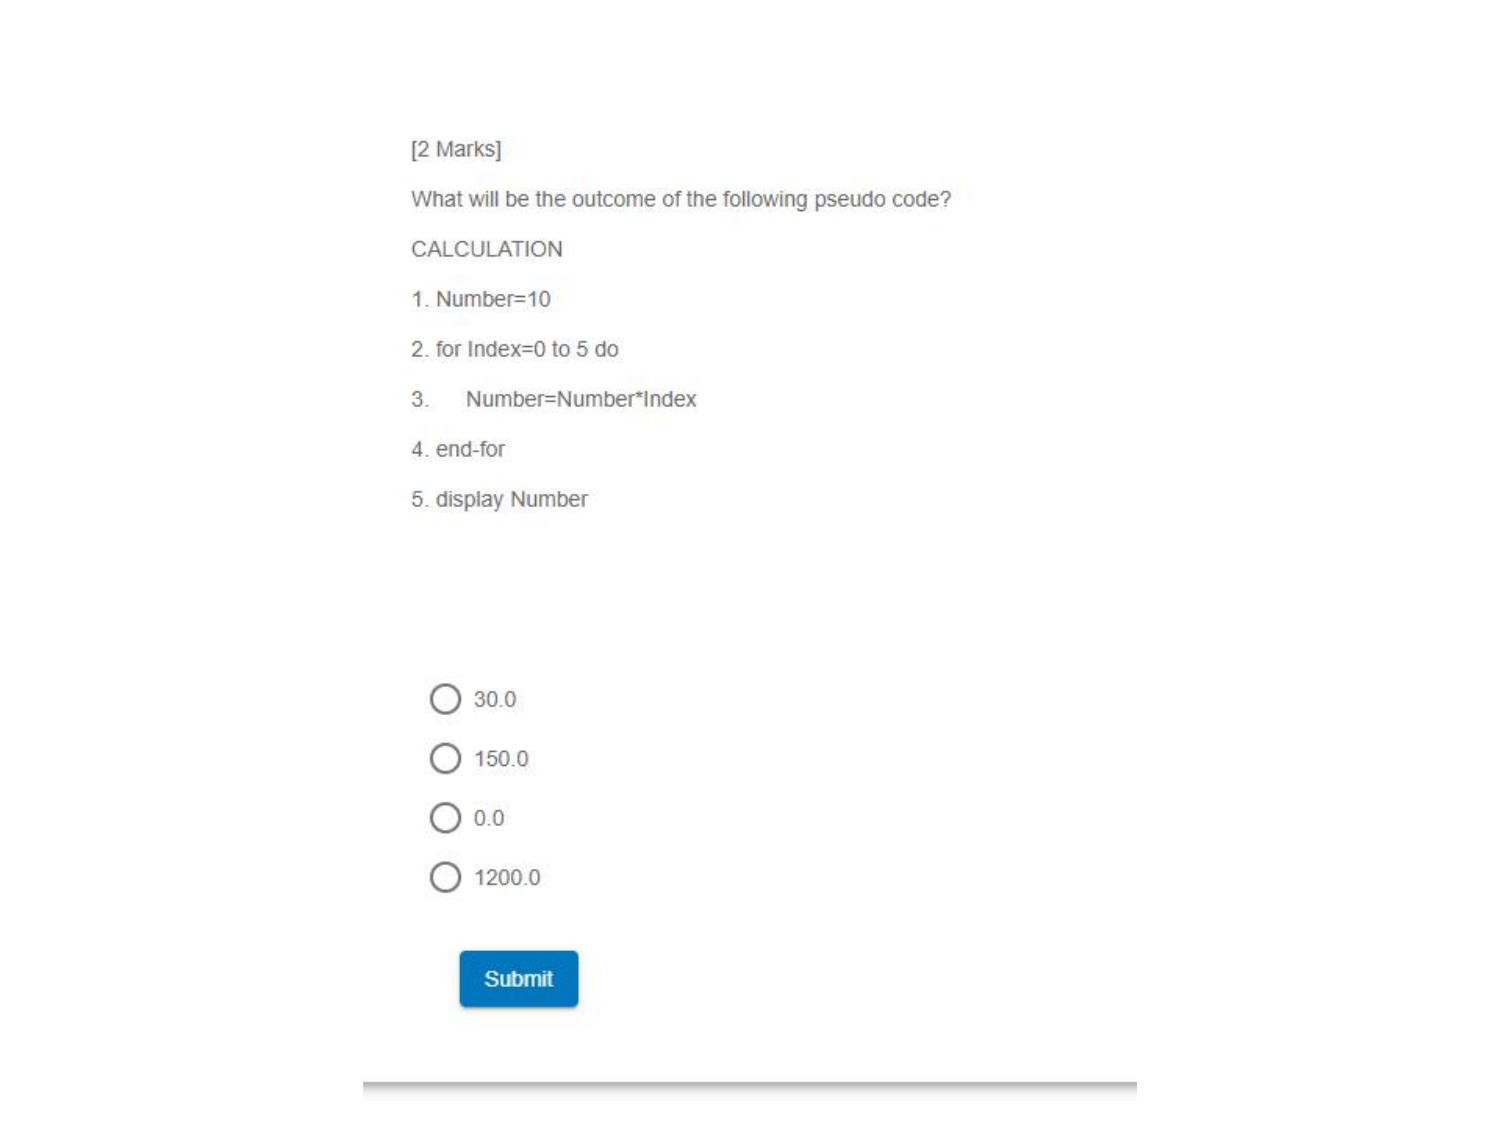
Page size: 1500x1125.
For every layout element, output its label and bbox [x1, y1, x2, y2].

picture [363, 23, 1137, 1101]
